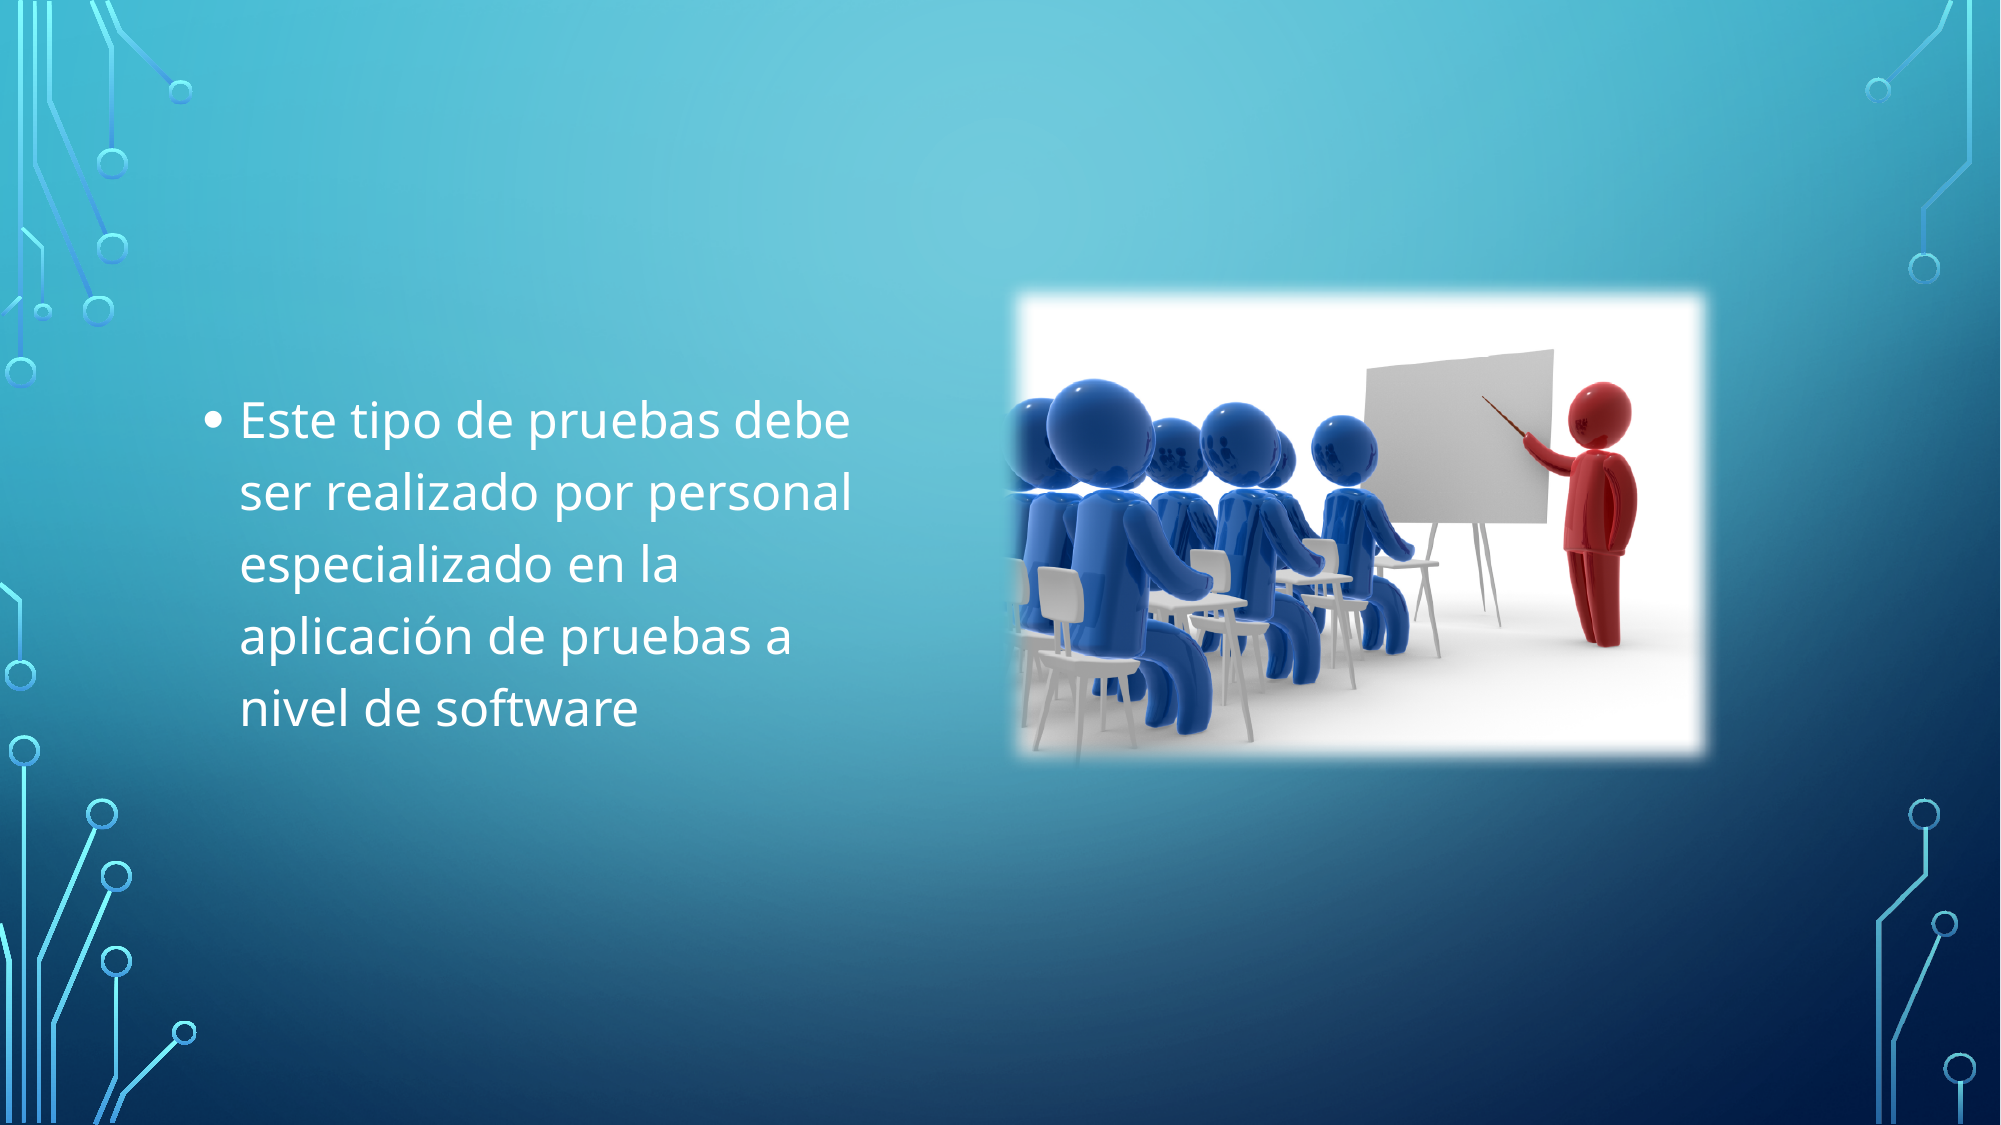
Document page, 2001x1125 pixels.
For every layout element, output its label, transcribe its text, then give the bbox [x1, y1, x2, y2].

list Este tipo de pruebas debe ser realizado por personal especializado en la aplicación de pruebas a nivel de software [187, 369, 905, 950]
picture [999, 274, 1722, 774]
